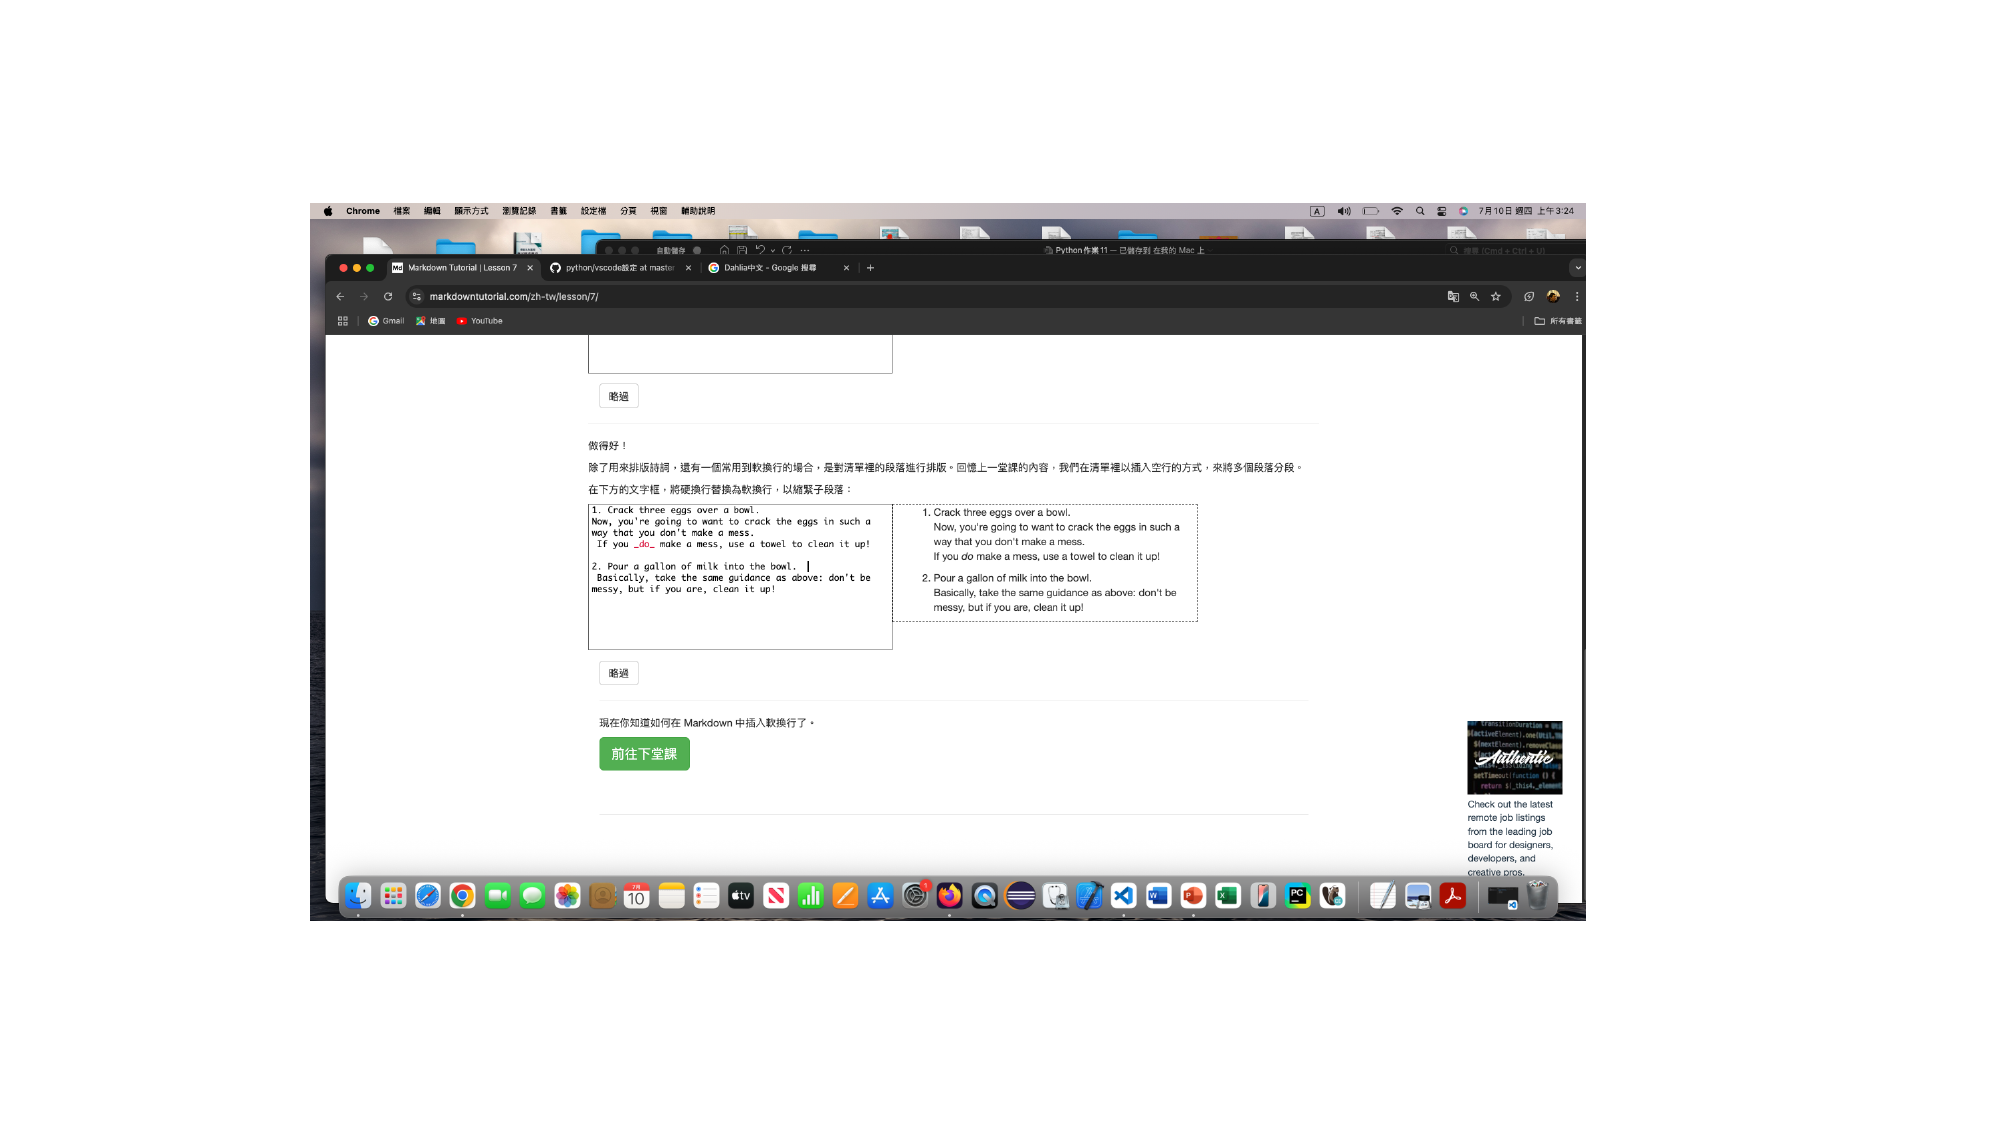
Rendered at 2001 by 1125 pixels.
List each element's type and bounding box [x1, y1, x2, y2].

picture [310, 203, 1587, 922]
